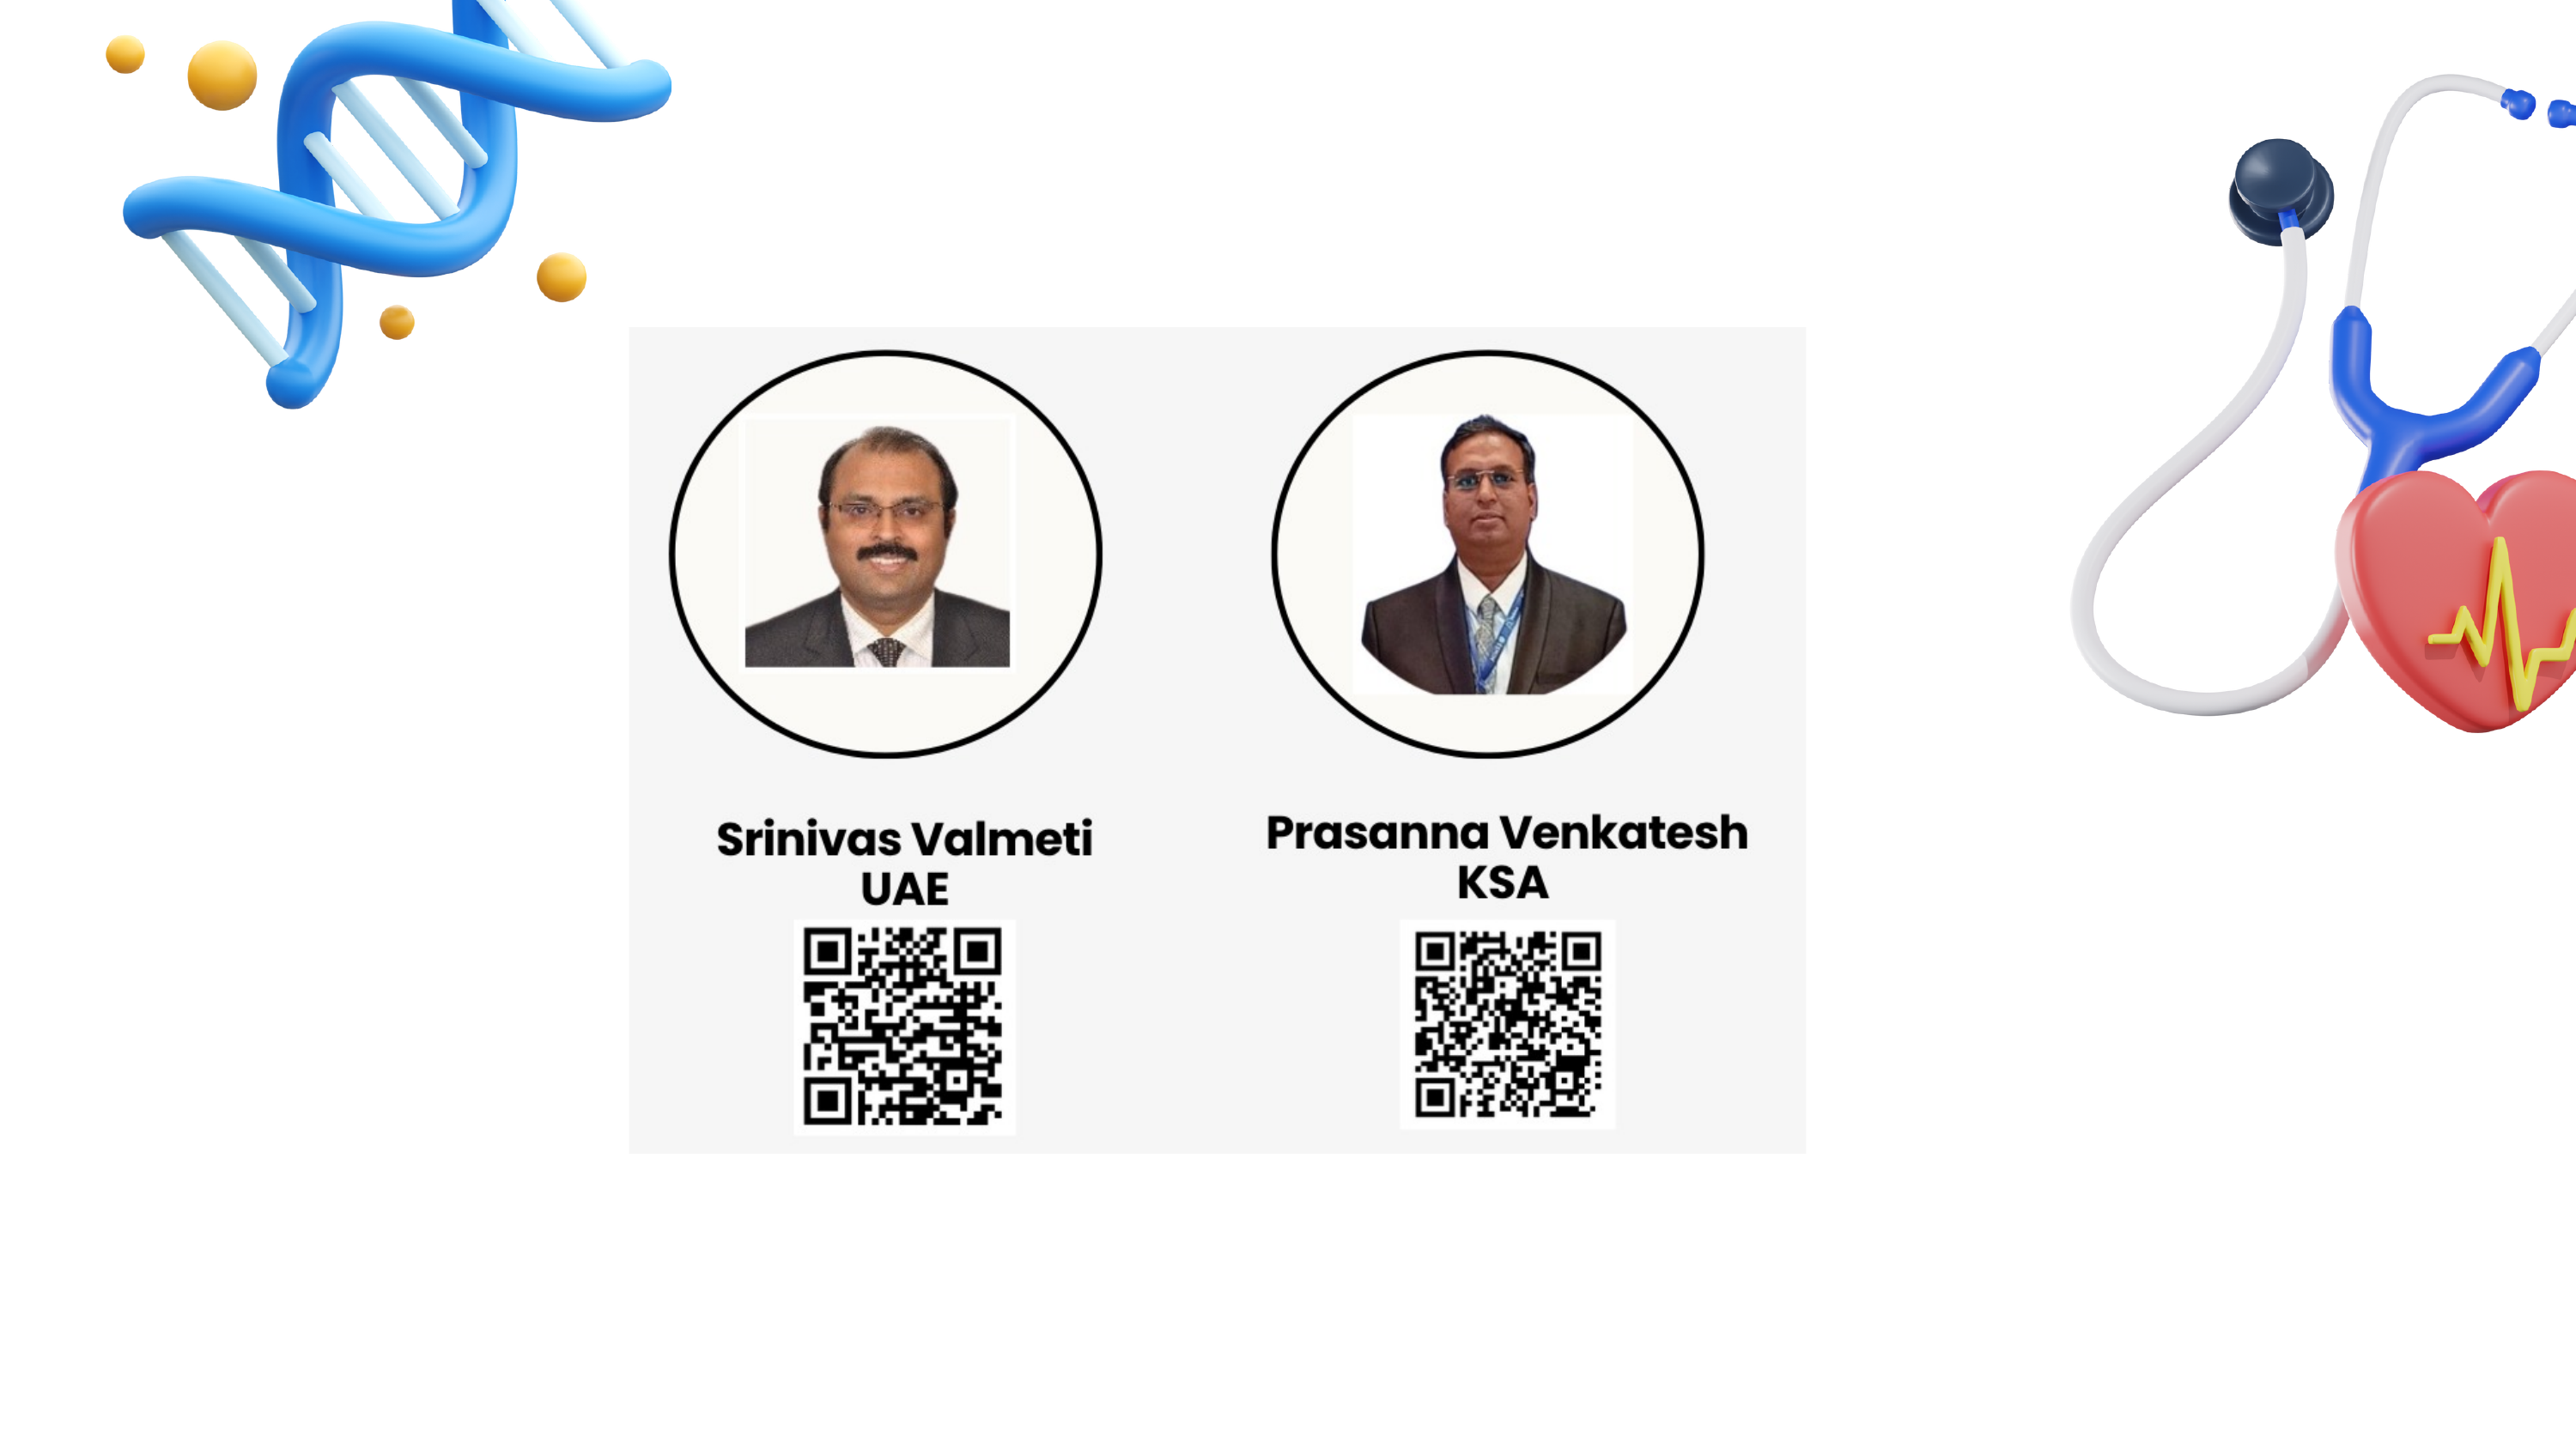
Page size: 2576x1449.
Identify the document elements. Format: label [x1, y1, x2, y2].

text_box [106, 0, 672, 409]
text_box [2069, 74, 2576, 733]
picture [629, 326, 1807, 1154]
